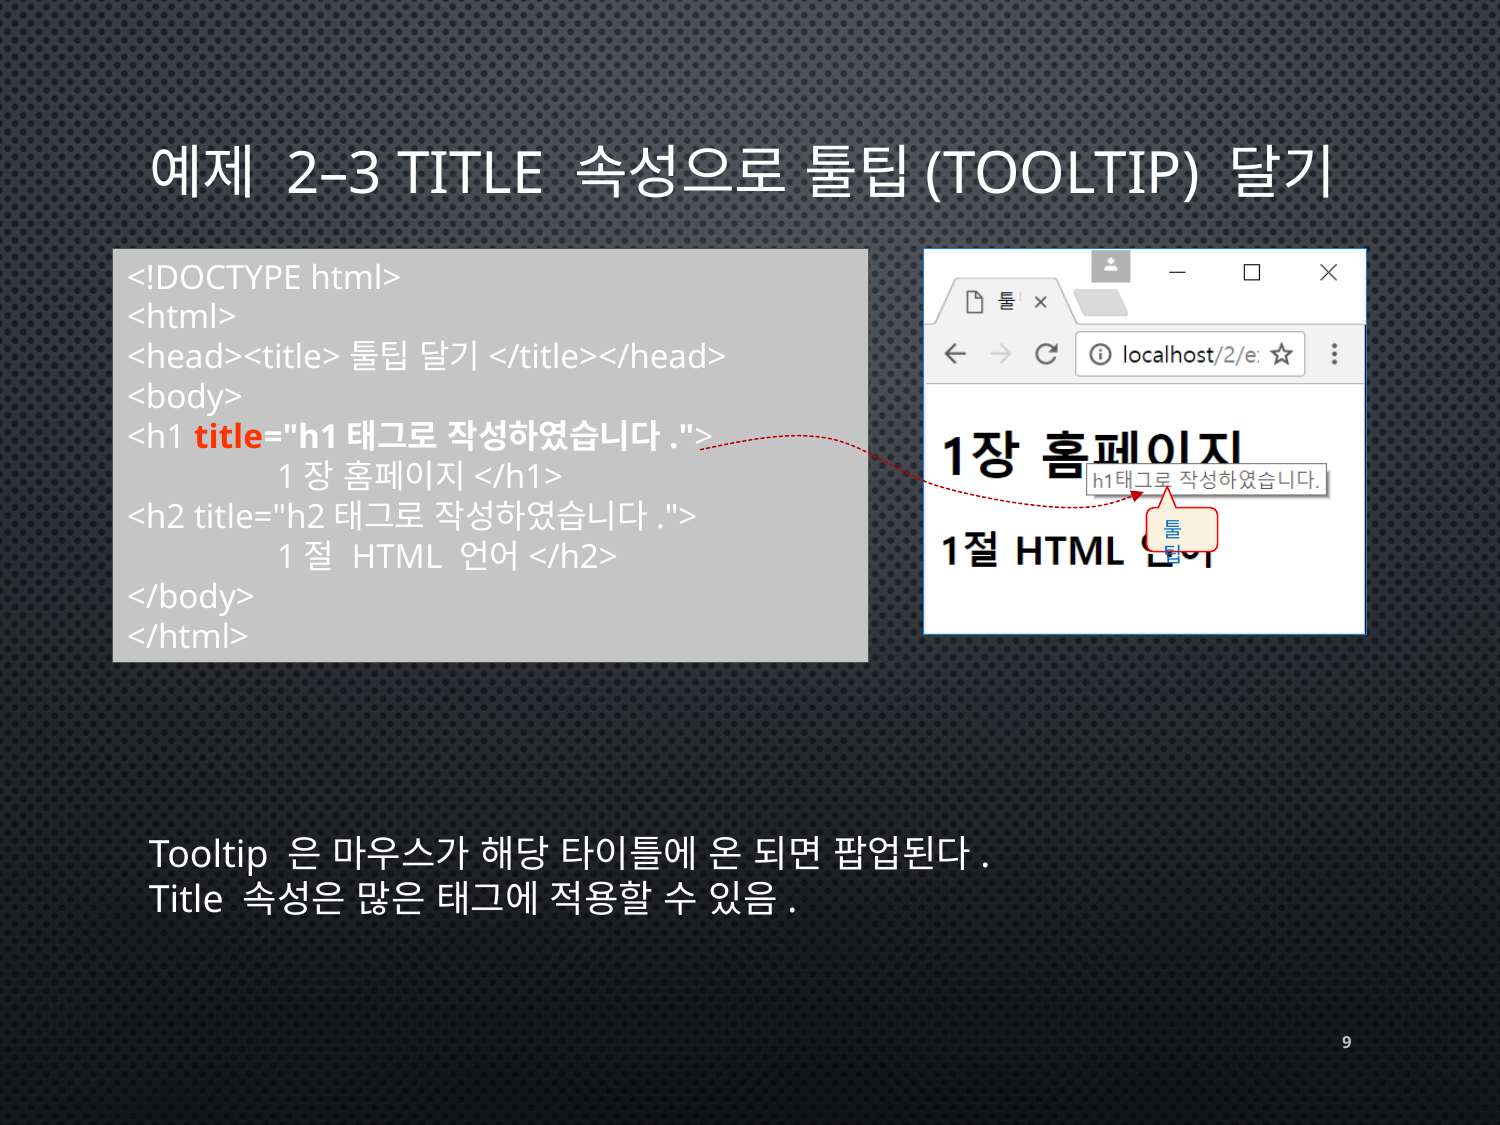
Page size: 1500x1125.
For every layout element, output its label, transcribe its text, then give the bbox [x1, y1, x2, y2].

title 예제 2–3 title 속성으로 툴팁(tooltip) 달기 [134, 97, 1367, 243]
text_box Tooltip 은 마우스가 해당 타이틀에 온 되면 팝업된다. Title 속성은 많은 태그에 적용할 수 있음. [134, 822, 1299, 927]
text_box [699, 434, 923, 482]
slide_number 9 [1298, 1013, 1367, 1074]
text_box <!DOCTYPE html> <html> <head><title>툴팁 달기</title></head> <body> <h1 title="h1태그로 작성하였습니다."> 1장 홈페이지</h1> <h2 title="h2태그로 작성하였습니다."> 1절 HTML 언어</h2> </body> </html> [112, 248, 869, 663]
picture [923, 248, 1367, 635]
